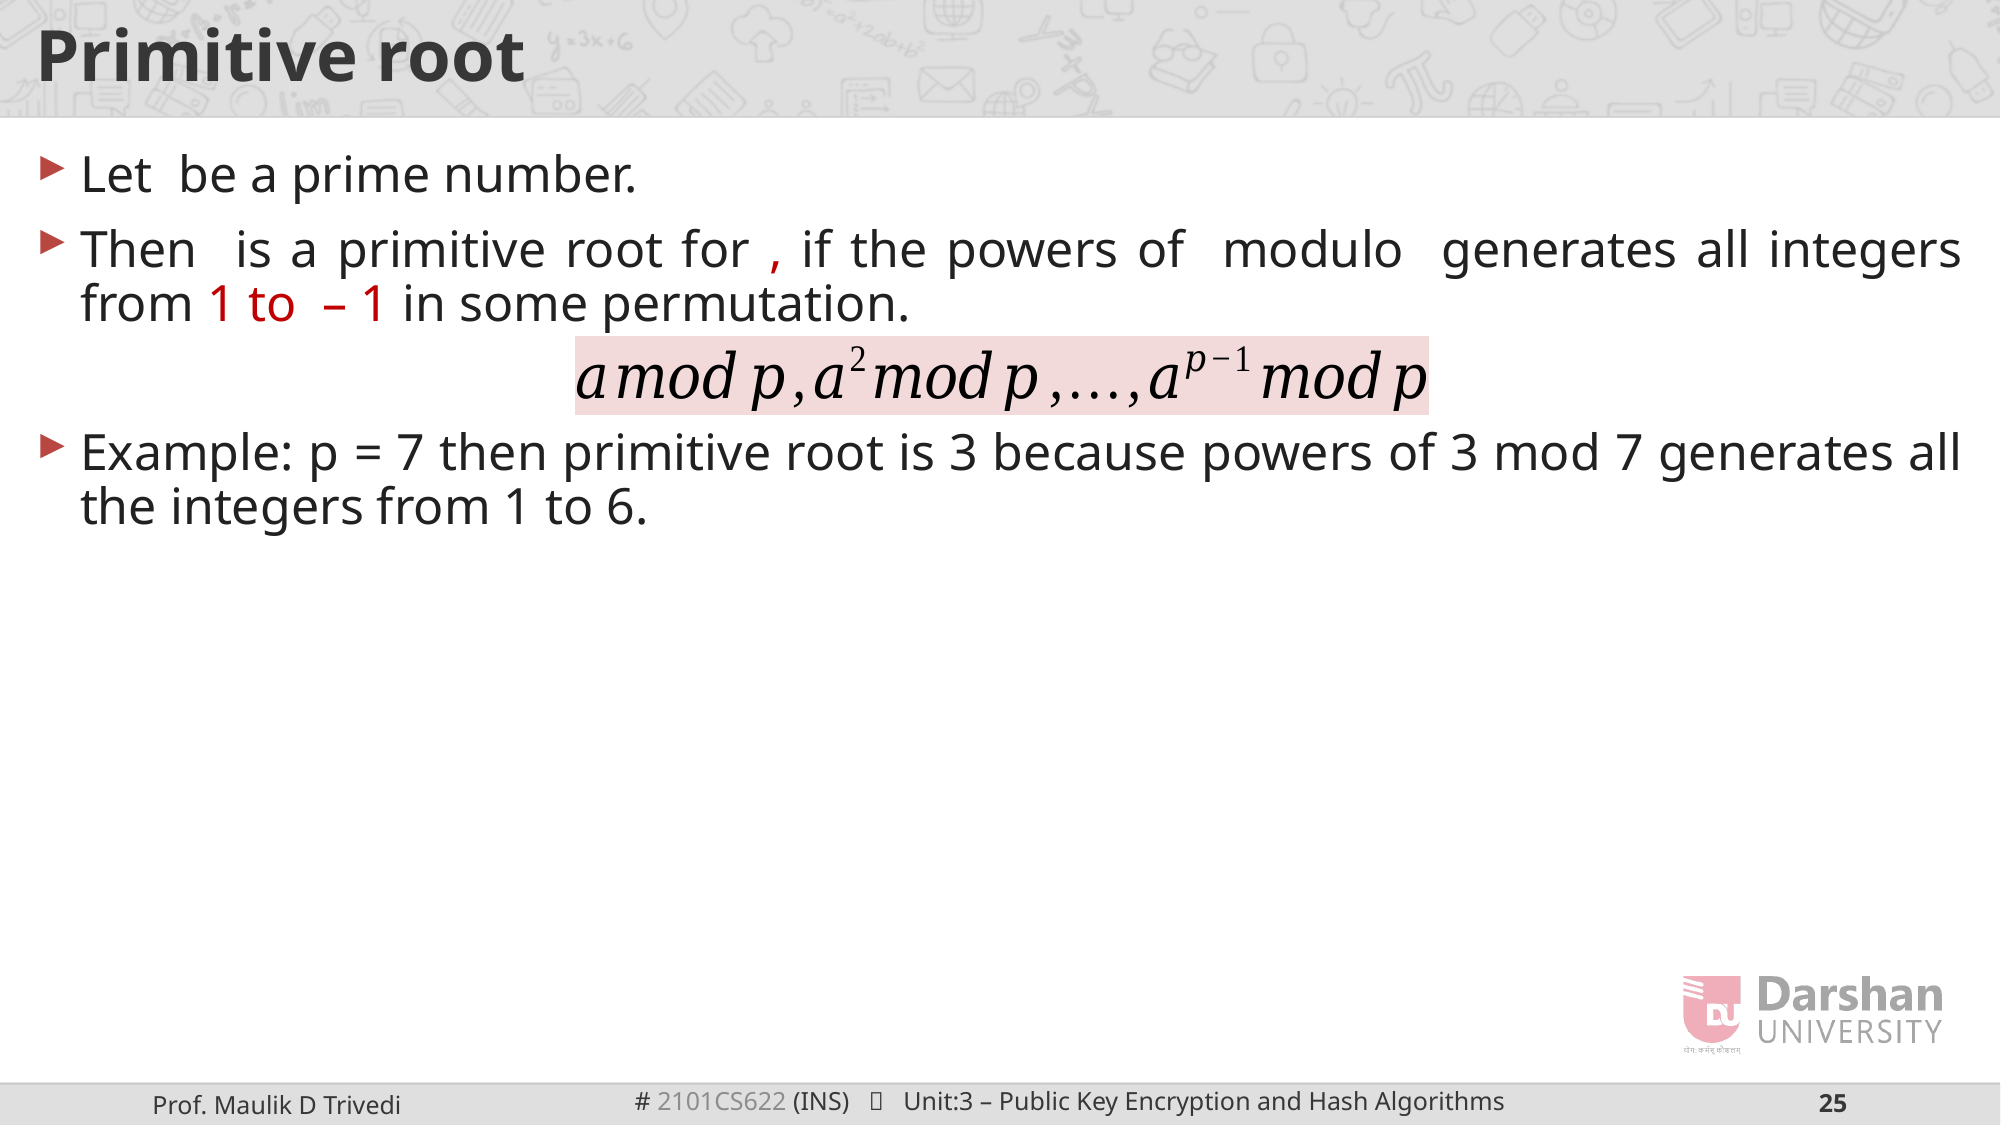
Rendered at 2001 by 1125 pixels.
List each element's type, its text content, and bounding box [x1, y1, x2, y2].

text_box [1662, 951, 1963, 1079]
title Primitive root [0, 0, 2000, 117]
